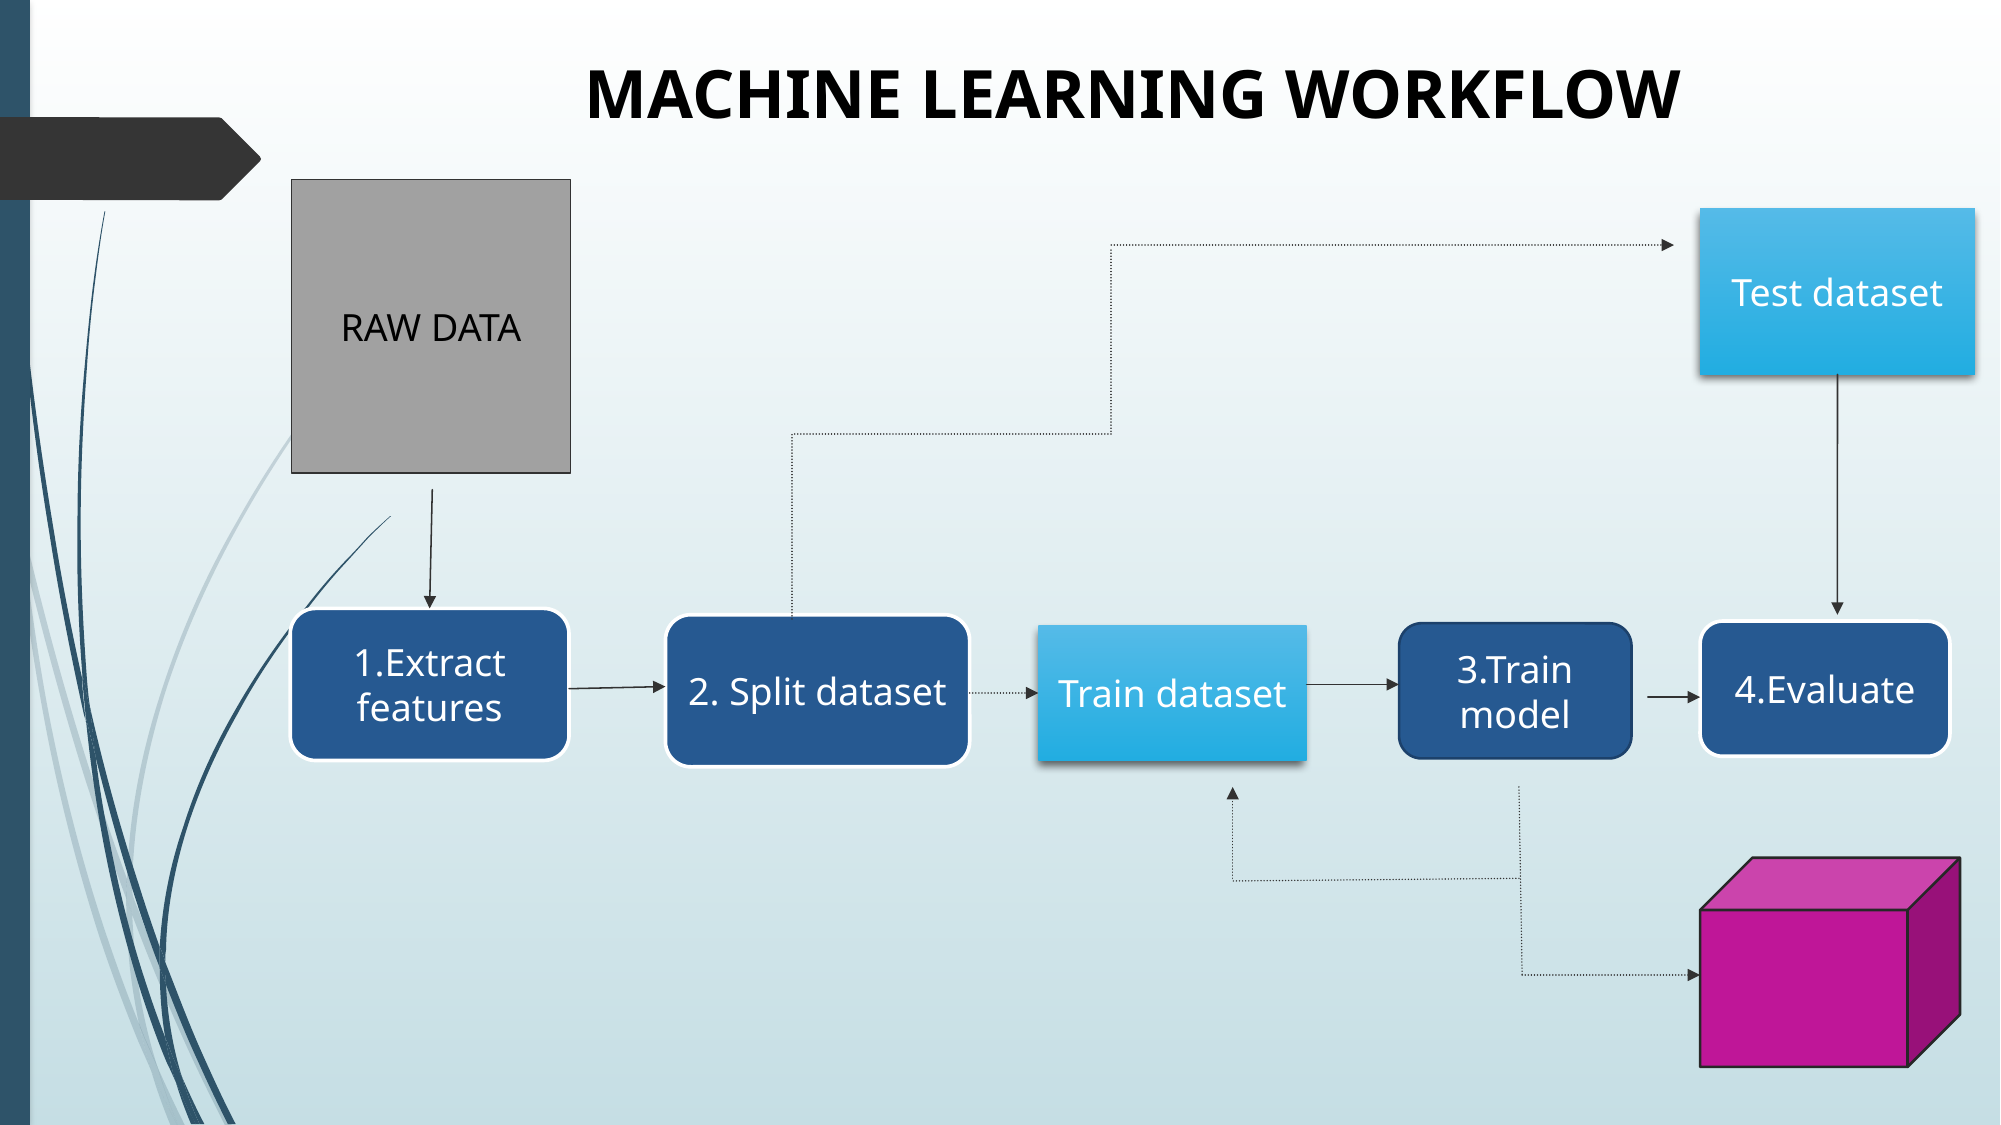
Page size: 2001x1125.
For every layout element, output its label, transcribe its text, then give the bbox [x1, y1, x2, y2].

text_box [1698, 856, 1962, 1069]
text_box 4.Evaluate [1698, 619, 1952, 759]
text_box Test dataset [1700, 208, 1975, 375]
text_box 3.Train model [1397, 621, 1633, 760]
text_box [766, 274, 1137, 594]
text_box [1234, 878, 1520, 882]
text_box 1.Extract features [288, 606, 571, 763]
list MACHINE LEARNING WORKFLOW [266, 44, 2000, 1086]
text_box Train dataset [1038, 625, 1307, 761]
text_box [429, 489, 433, 609]
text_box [1518, 786, 1523, 976]
text_box 2. Split dataset [663, 612, 972, 769]
text_box RAW DATA [291, 179, 571, 474]
